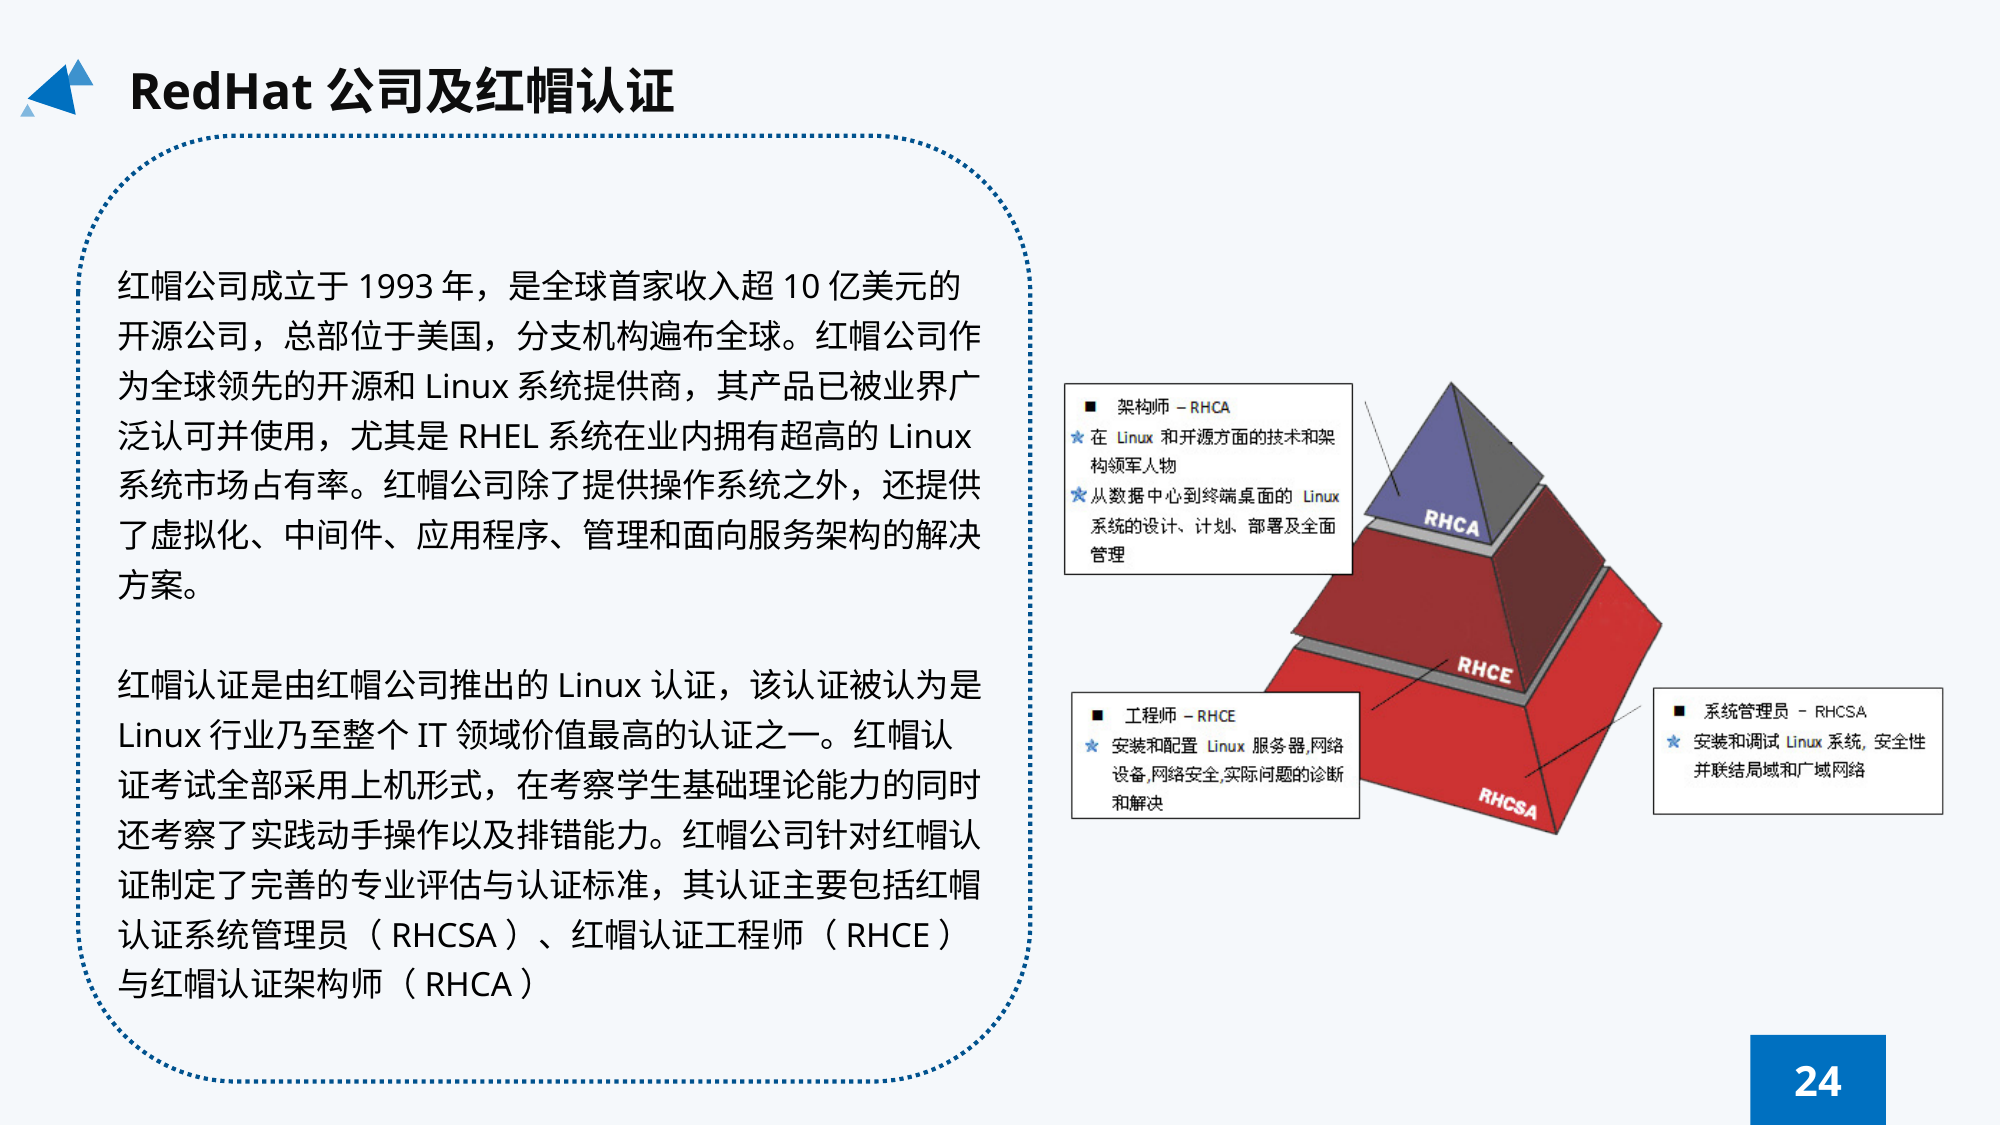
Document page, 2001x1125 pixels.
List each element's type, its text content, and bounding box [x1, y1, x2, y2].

text_box RedHat公司及红帽认证 [114, 52, 1067, 127]
text_box [77, 134, 1032, 1083]
picture [1054, 363, 1951, 854]
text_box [1750, 1034, 1886, 1125]
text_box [20, 58, 94, 117]
text_box 红帽公司成立于1993年，是全球首家收入超10亿美元的开源公司，总部位于美国，分支机构遍布全球。红帽公司作为全球领先的开源和Linux系统提供商，其产品已被业界广泛认可并使用，尤其是RHEL系统在业内拥有超高的Linux系统市场占有率。红帽公司除了提供操作系统之外，还提供了虚拟化、中间件、应用程序、管理和面向服务架构的解决方案。 红帽认证是由红帽公司推出的Linux认证，该认证被认为是Linux行业乃至整个IT领域价值最高的认证之一。红帽认证考试全部采用上机形式，在考察学生基础理论能力的同时还考察了实践动手操作以及排错能力。红帽公司针对红帽认证制定了完善的专业评估与认证标准，其认证主要包括红帽认证系统管理员（RHCSA）、红帽认证工程师（RHCE）与红帽认证架构师（RHCA） [102, 247, 1000, 1011]
